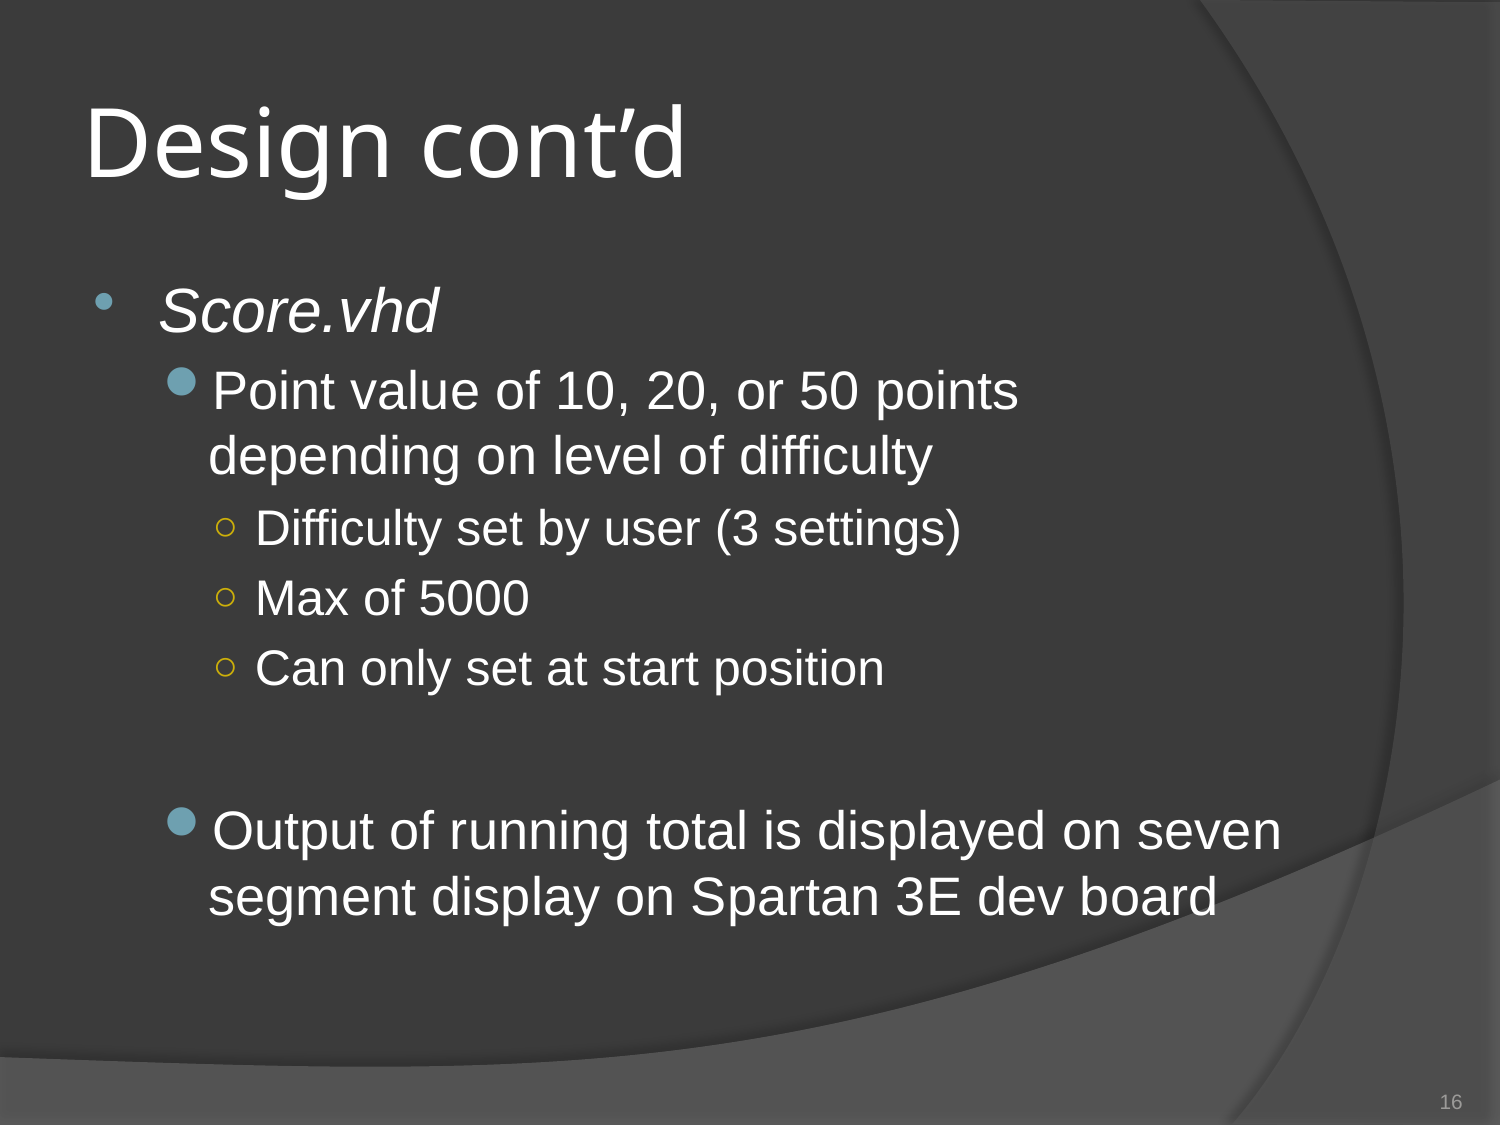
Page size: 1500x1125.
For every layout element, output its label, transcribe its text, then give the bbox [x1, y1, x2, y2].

slide_number 16 [1337, 1053, 1463, 1114]
list Score.vhd Point value of 10, 20, or 50 points depending on level of difficulty Difficulty set by user (3 settings) Max of 5000 Can only set at start position Output of running total is displayed on seven segment display on Spartan 3E dev board [75, 262, 1300, 1005]
title Design cont’d [75, 45, 1300, 233]
